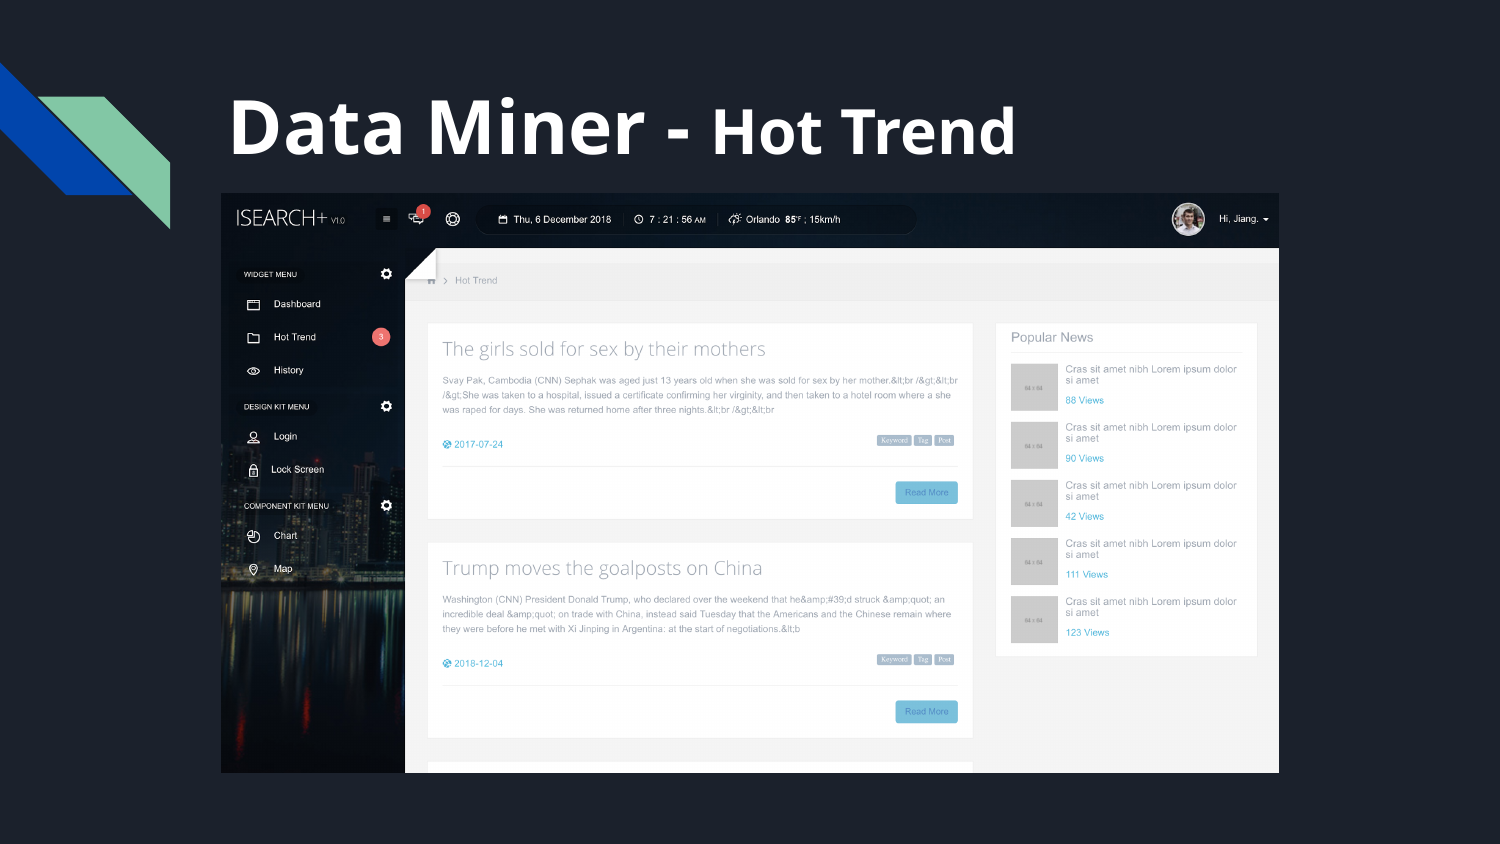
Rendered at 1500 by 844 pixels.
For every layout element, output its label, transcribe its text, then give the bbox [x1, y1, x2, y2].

picture [221, 192, 1279, 773]
title Data Miner - Hot Trend [212, 64, 1473, 215]
